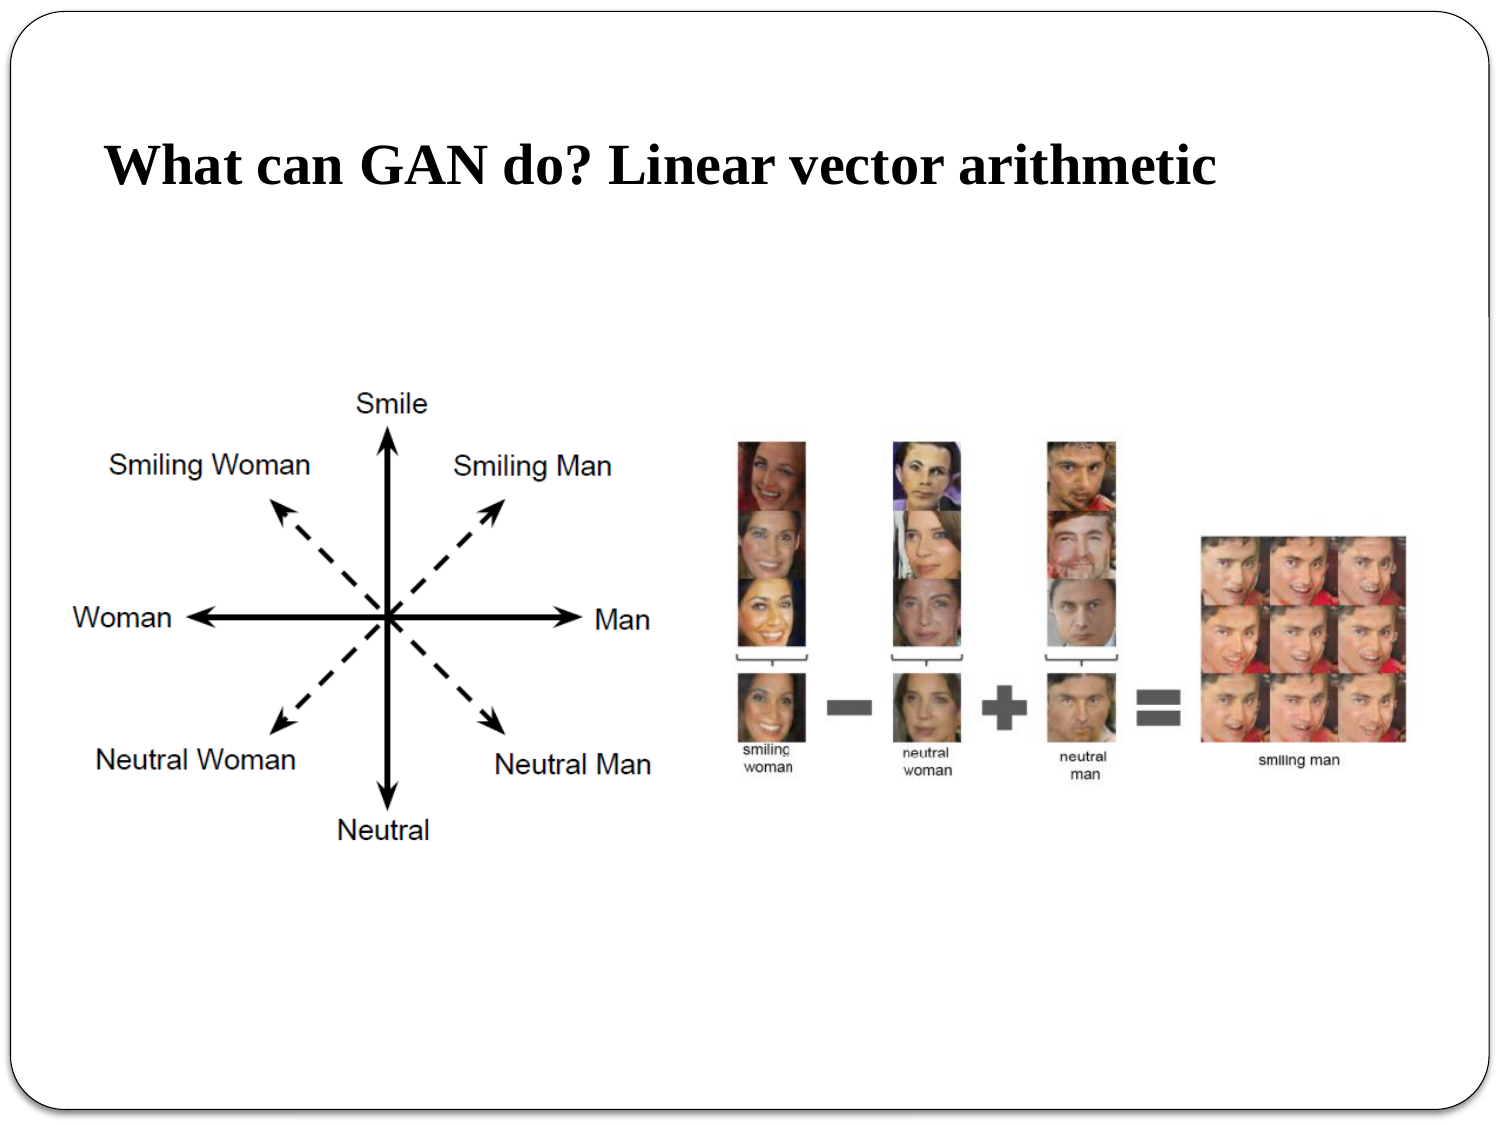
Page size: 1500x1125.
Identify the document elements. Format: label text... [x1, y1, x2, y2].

text_box What can GAN do? Linear vector arithmetic [88, 119, 1364, 220]
picture [51, 363, 1439, 847]
